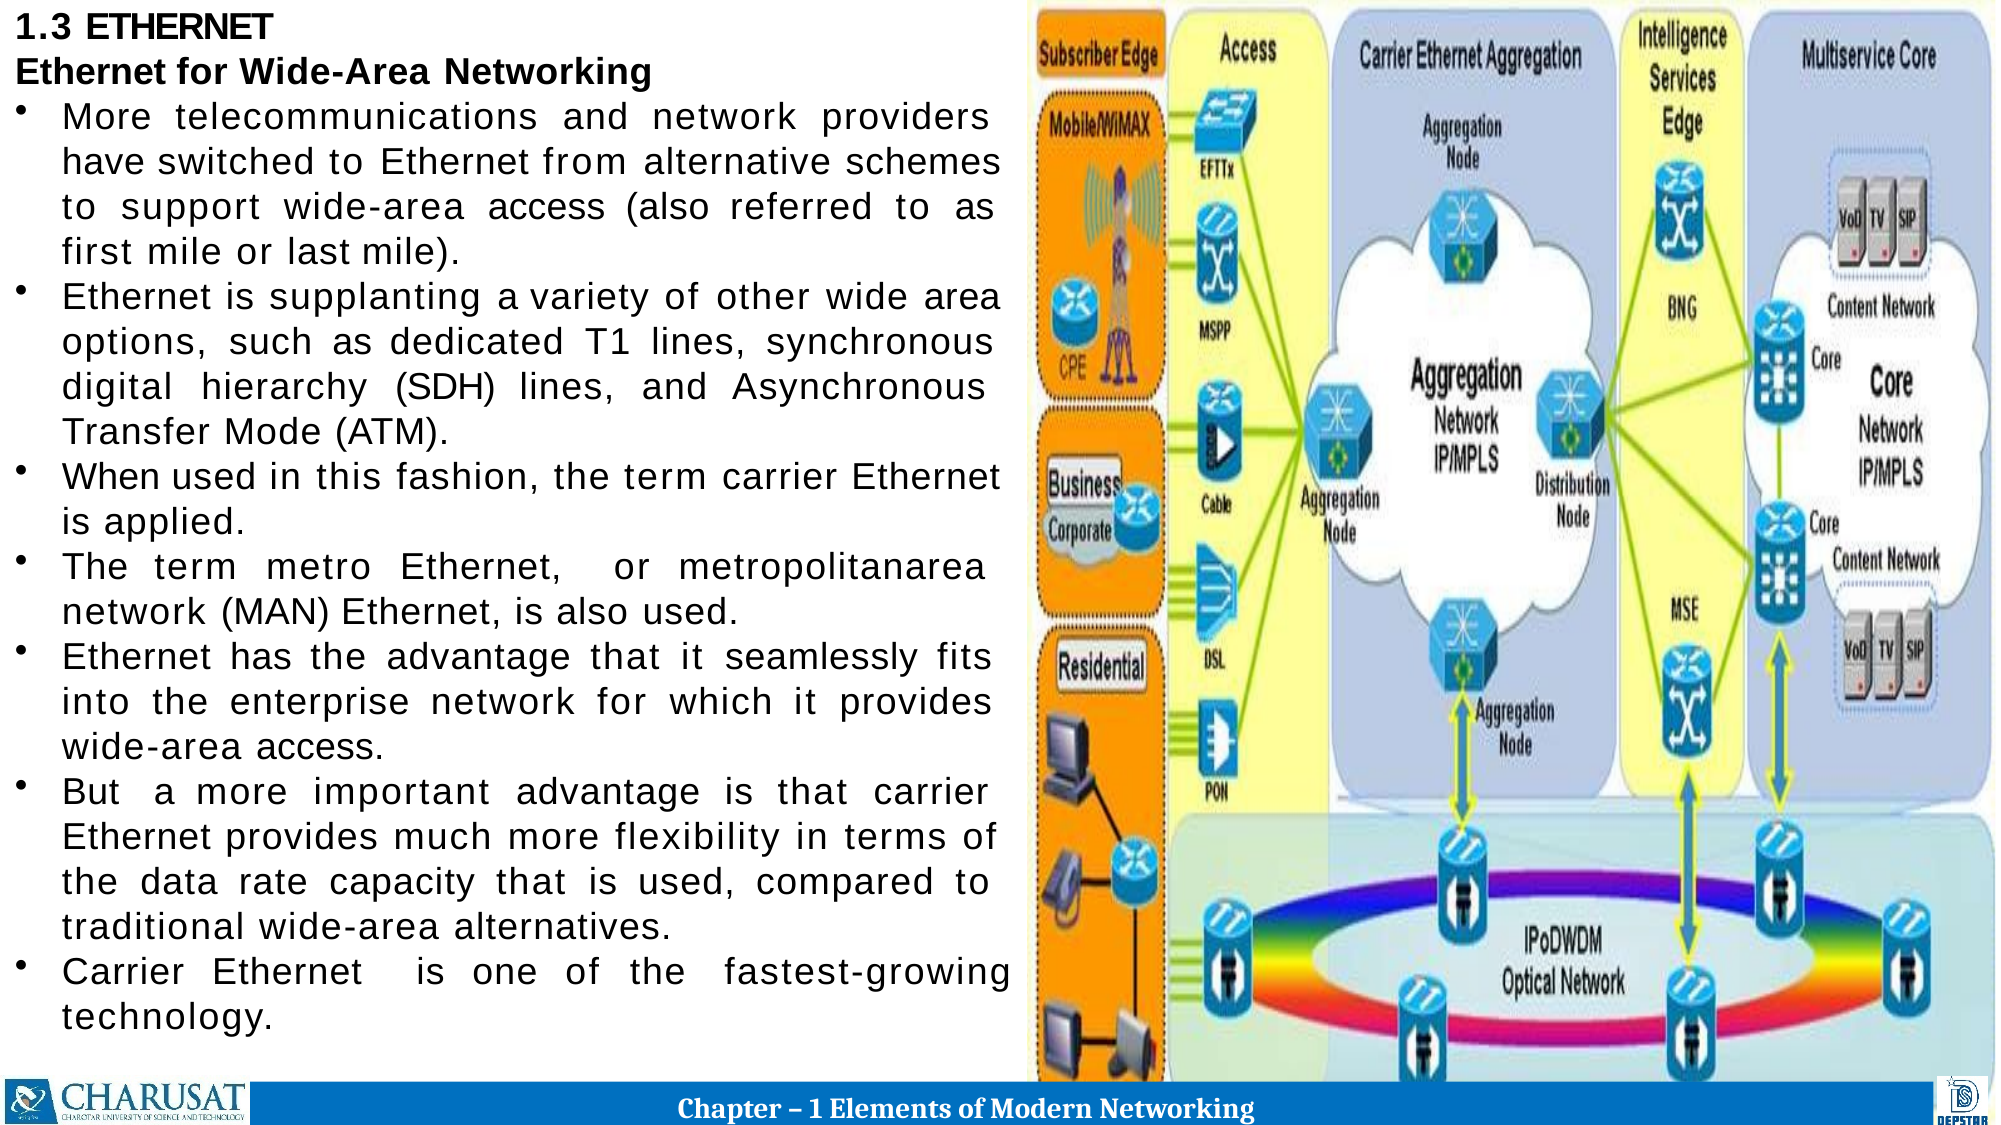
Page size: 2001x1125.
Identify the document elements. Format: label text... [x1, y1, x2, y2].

text_box [1027, 0, 1996, 1125]
text_box 1.3 ETHERNET Ethernet for Wide-Area Networking More telecommunications and network providers have switched to Ethernet from alternative schemes to support wide-area access (also referred to as first mile or last mile). Ethernet is supplanting a variety of other wide area options, such as dedicated T1 lines, synchronous digital hierarchy (SDH) lines, and Asynchronous Transfer Mode (ATM). When used in this fashion, the term carrier Ethernet is applied. The term metro Ethernet, or metropolitanarea network (MAN) Ethernet, is also used. Ethernet has the advantage that it seamlessly fits into the enterprise network for which it provides wide-area access. But a more important advantage is that carrier Ethernet provides much more flexibility in terms of the data rate capacity that is used, compared to traditional wide-area alternatives. Carrier Ethernet is one of the fastest-growing technology. [12, 0, 1015, 1038]
footer Chapter – 1 Elements of Modern Networking [255, 1081, 1932, 1125]
picture [1937, 1075, 1989, 1125]
picture [0, 1075, 250, 1125]
